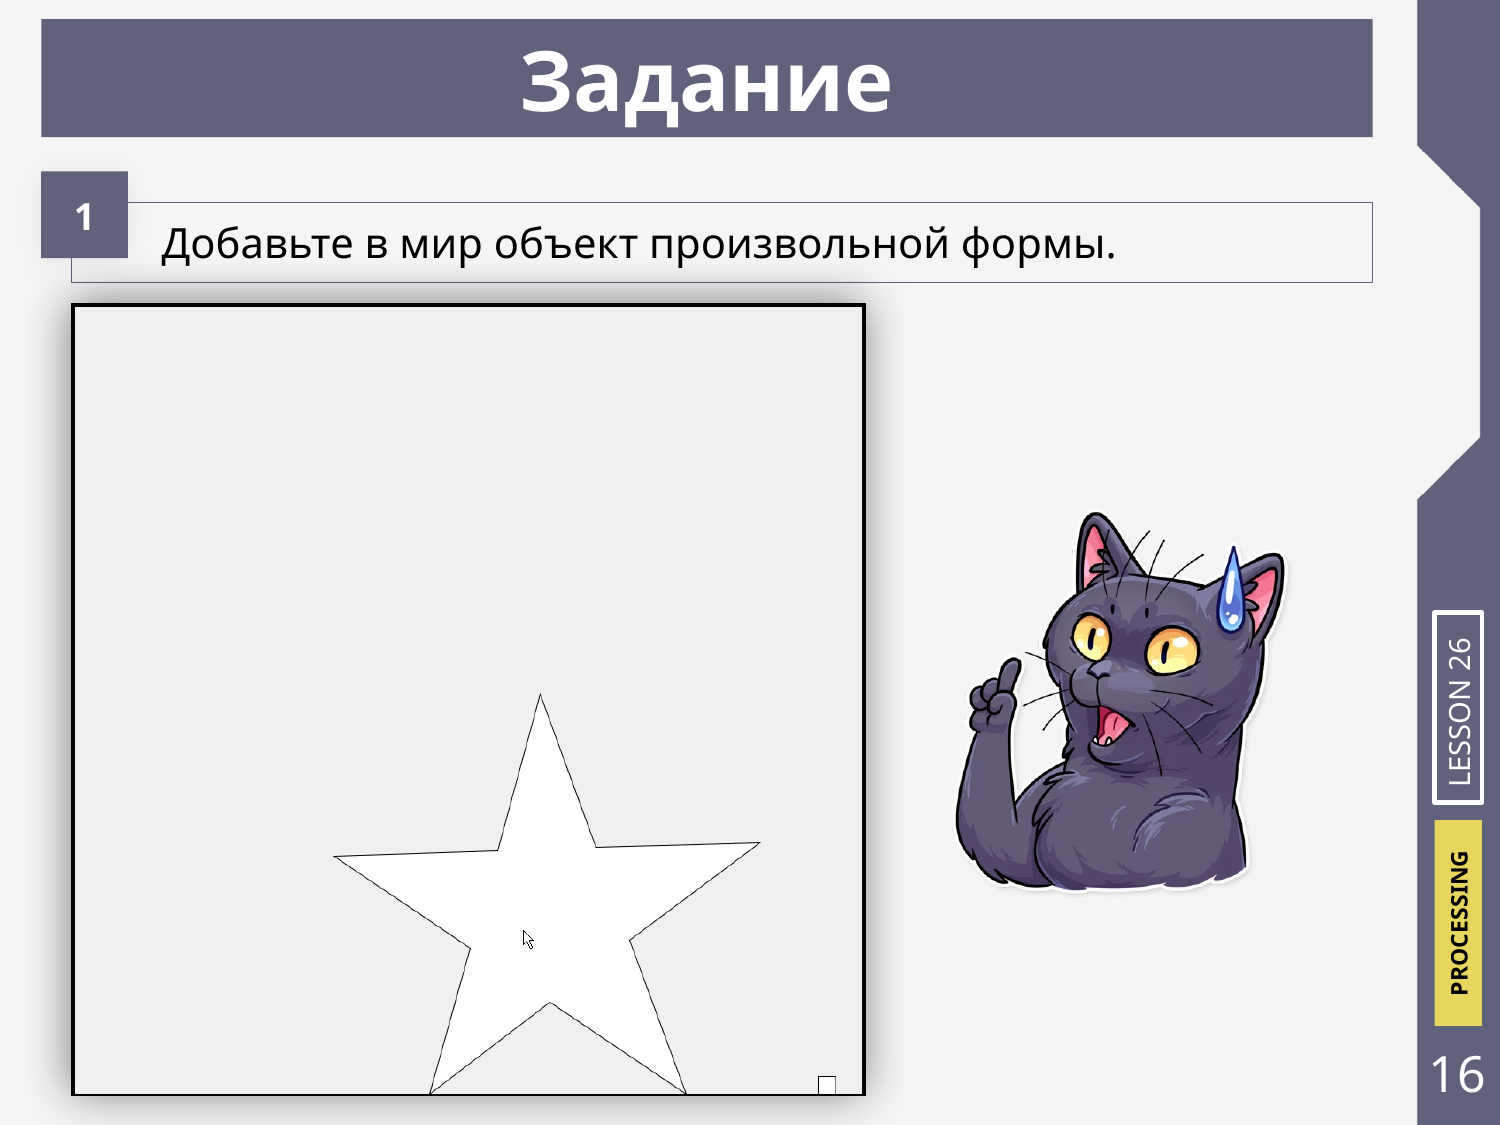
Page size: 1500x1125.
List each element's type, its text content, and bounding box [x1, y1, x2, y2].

slide_number ‹#› [1401, 1029, 1500, 1125]
picture [0, 0, 1500, 1125]
list LESSON 26 [1432, 610, 1484, 805]
text_box Добавьте в мир объект произвольной формы. [126, 202, 1373, 283]
text_box 1 [41, 171, 128, 259]
text_box Задание [41, 19, 1373, 138]
